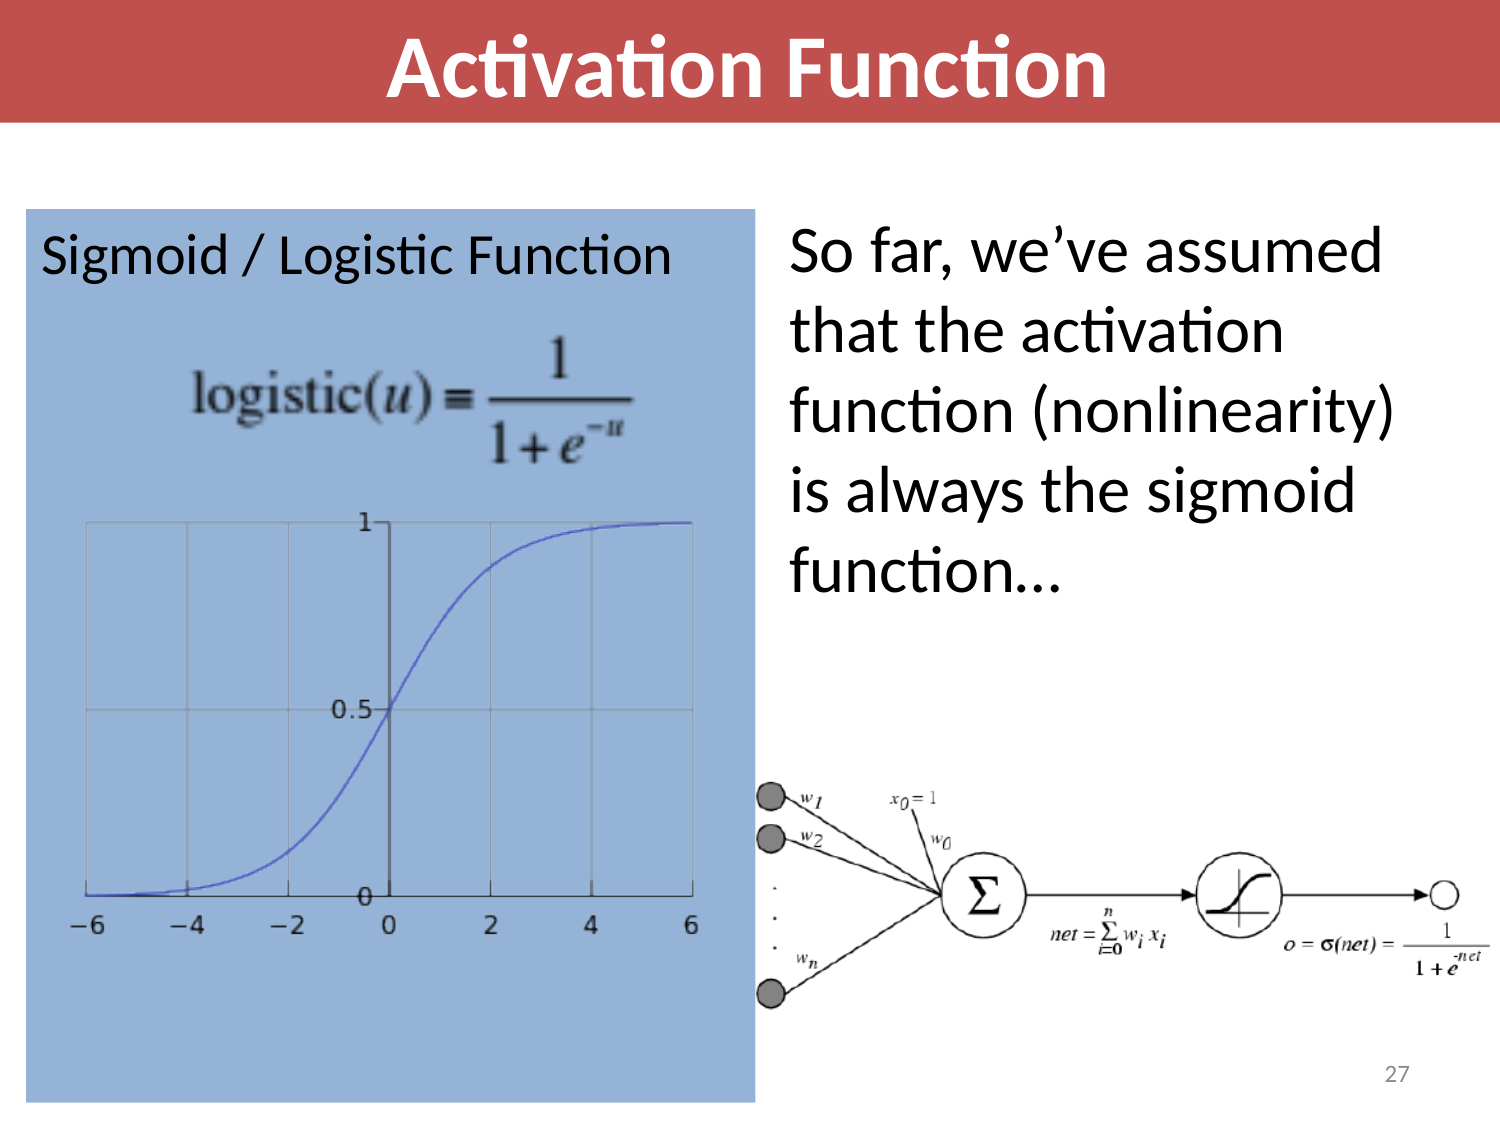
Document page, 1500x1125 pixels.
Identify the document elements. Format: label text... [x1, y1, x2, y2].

picture [756, 745, 1500, 1027]
list So far, we’ve assumed that the activation function (nonlinearity) is always the sigmoid function… [774, 198, 1425, 743]
slide_number 27 [1074, 1042, 1425, 1103]
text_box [25, 208, 756, 1103]
text_box Activation Function [0, 0, 1500, 125]
